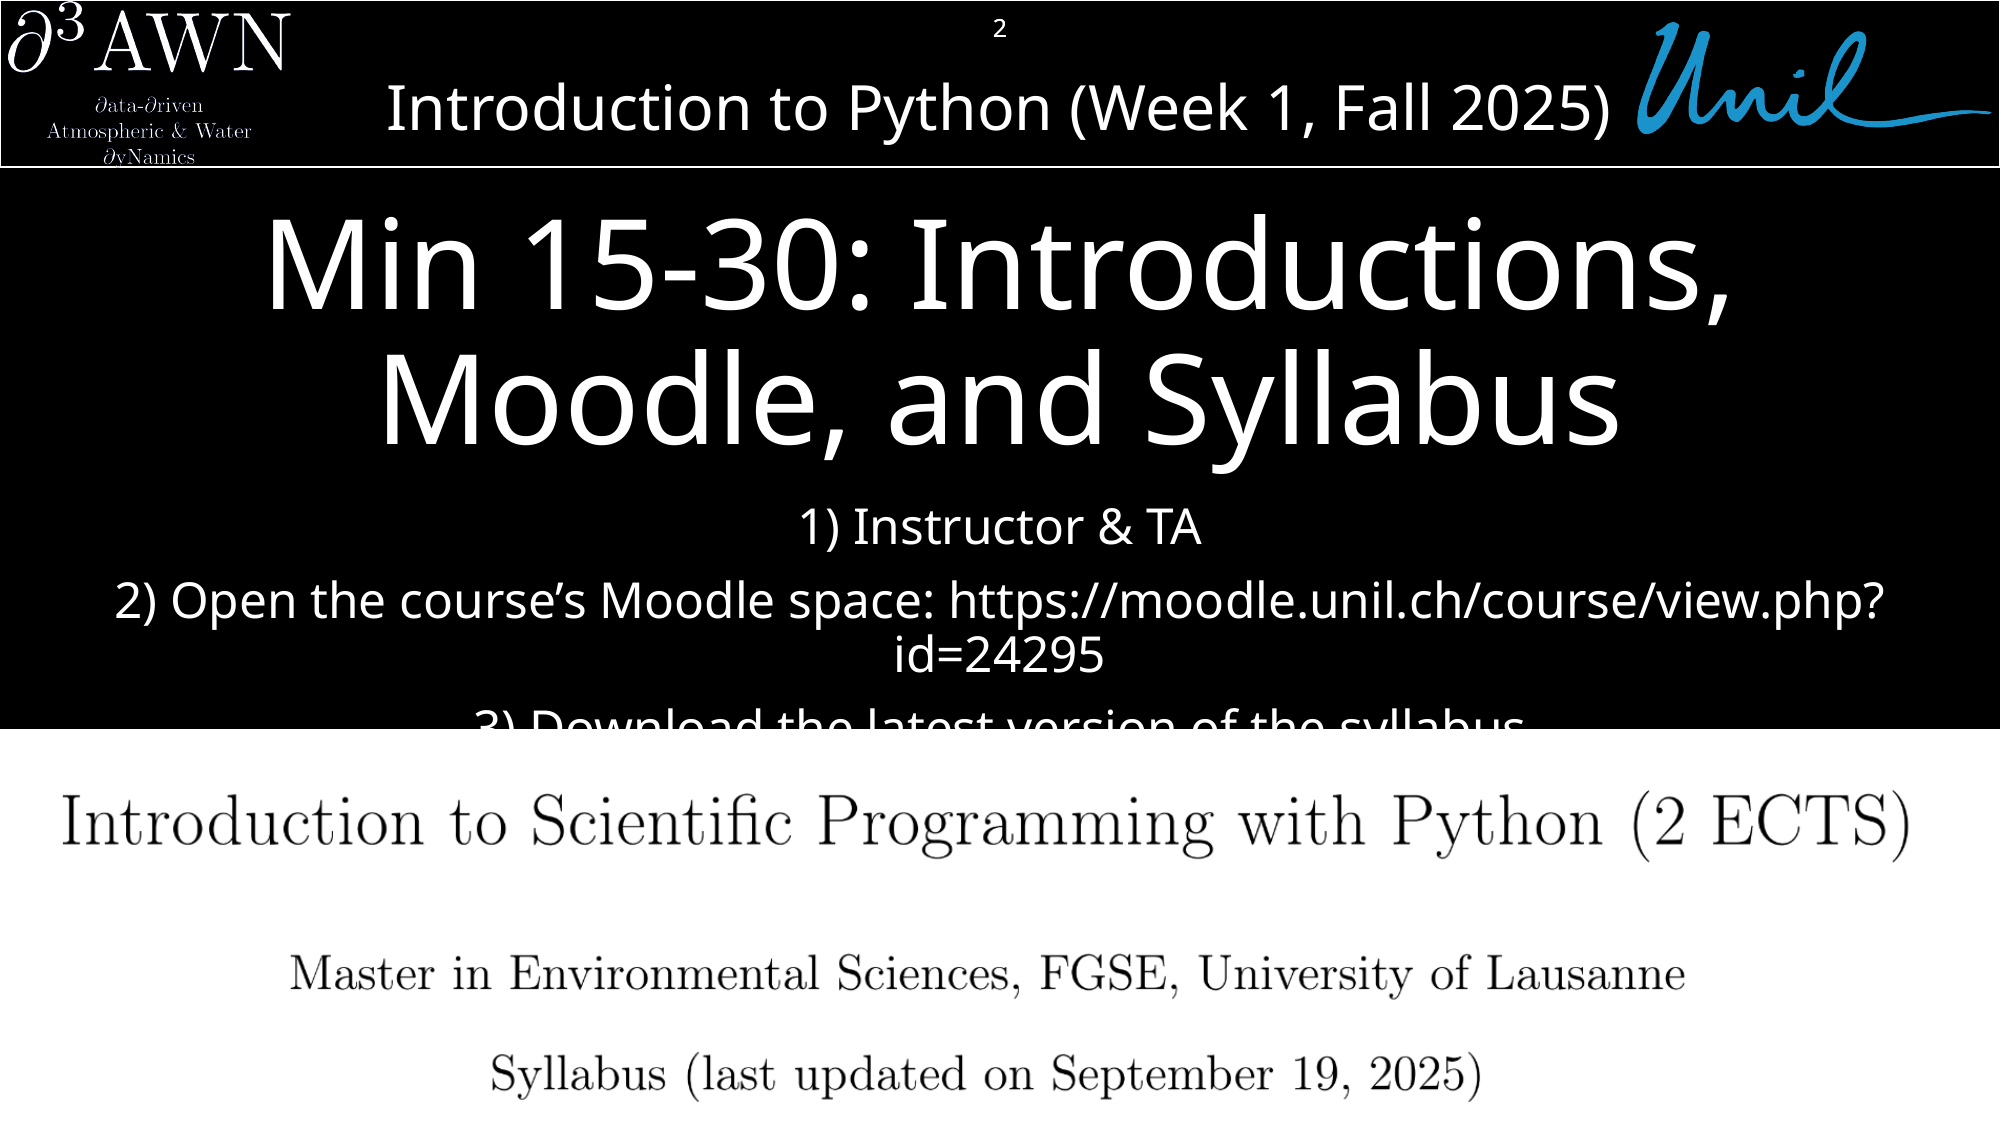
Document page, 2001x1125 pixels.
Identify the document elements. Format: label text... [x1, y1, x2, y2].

picture [0, 729, 2000, 1125]
picture [0, 0, 298, 168]
slide_number 2 [774, 0, 1225, 60]
subtitle 1) Instructor & TA 2) Open the course’s Moodle space: https://moodle.unil.ch/course/view.php?id=24295 3) Download the latest version of the syllabus [0, 494, 2000, 729]
title Min 15-30: Introductions, Moodle, and Syllabus [150, 171, 1850, 480]
picture [1609, 22, 2000, 145]
